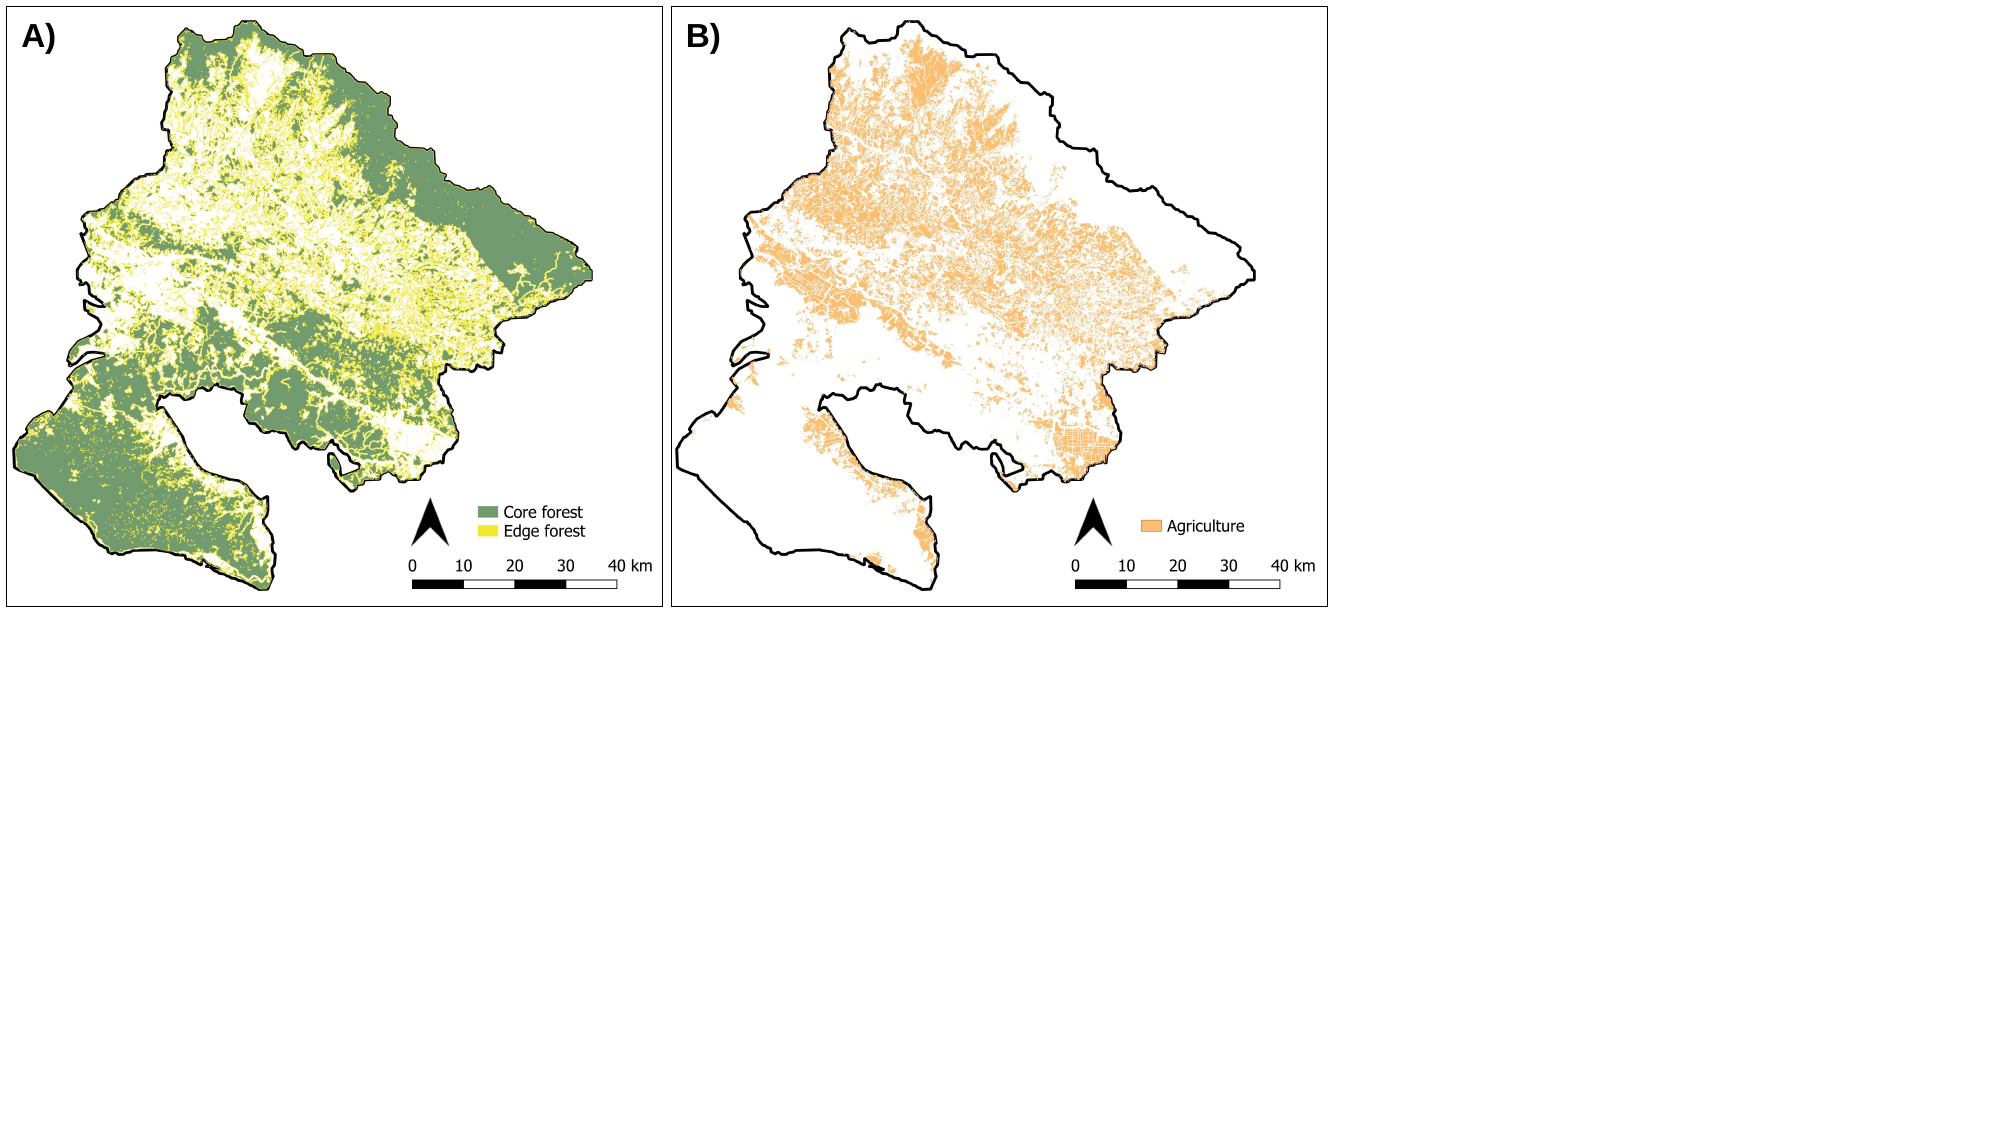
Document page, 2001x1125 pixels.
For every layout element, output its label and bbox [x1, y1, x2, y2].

picture [6, 6, 663, 607]
picture [671, 6, 1328, 607]
